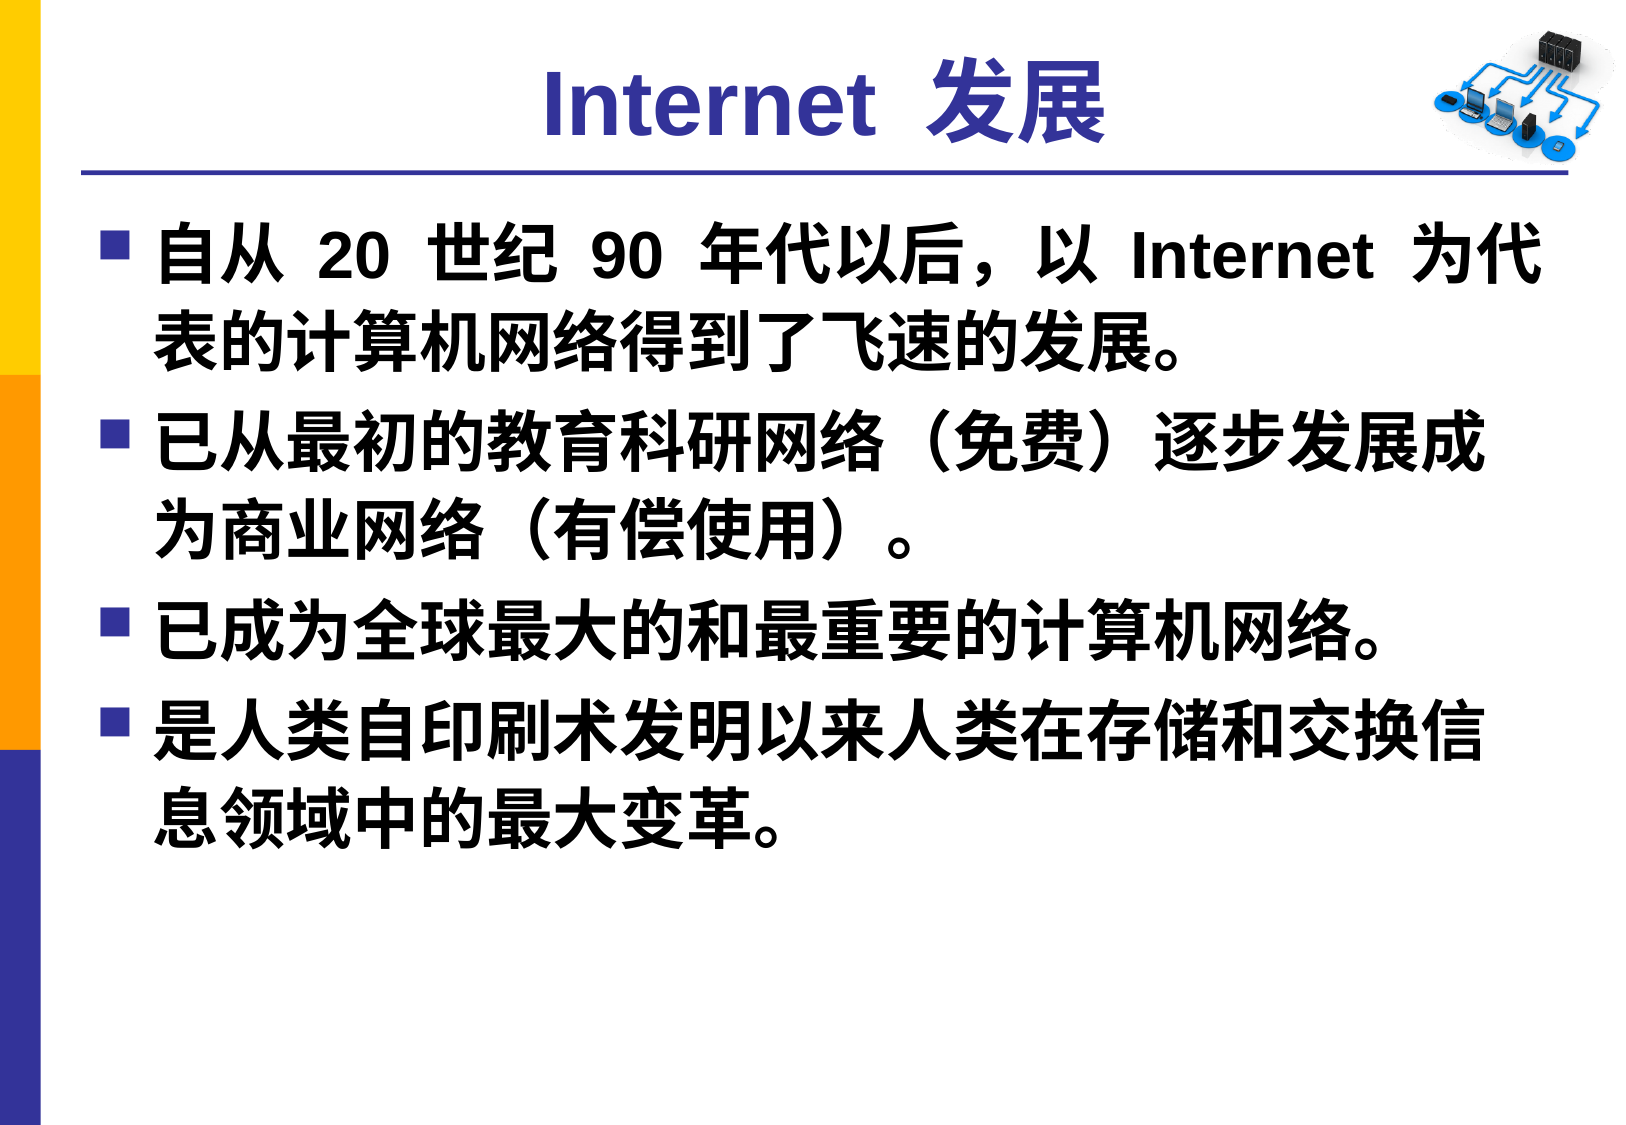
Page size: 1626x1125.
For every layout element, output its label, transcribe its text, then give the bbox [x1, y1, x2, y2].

picture [1431, 30, 1616, 165]
title Internet 发展 [81, 30, 1569, 161]
list 自从 20 世纪 90 年代以后，以 Internet 为代表的计算机网络得到了飞速的发展。 已从最初的教育科研网络（免费）逐步发展成为商业网络（有偿使用）。 已成为全球最大的和最重要的计算机网络。 是人类自印刷术发明以来人类在存储和交换信息领域中的最大变革。 [81, 196, 1569, 1006]
